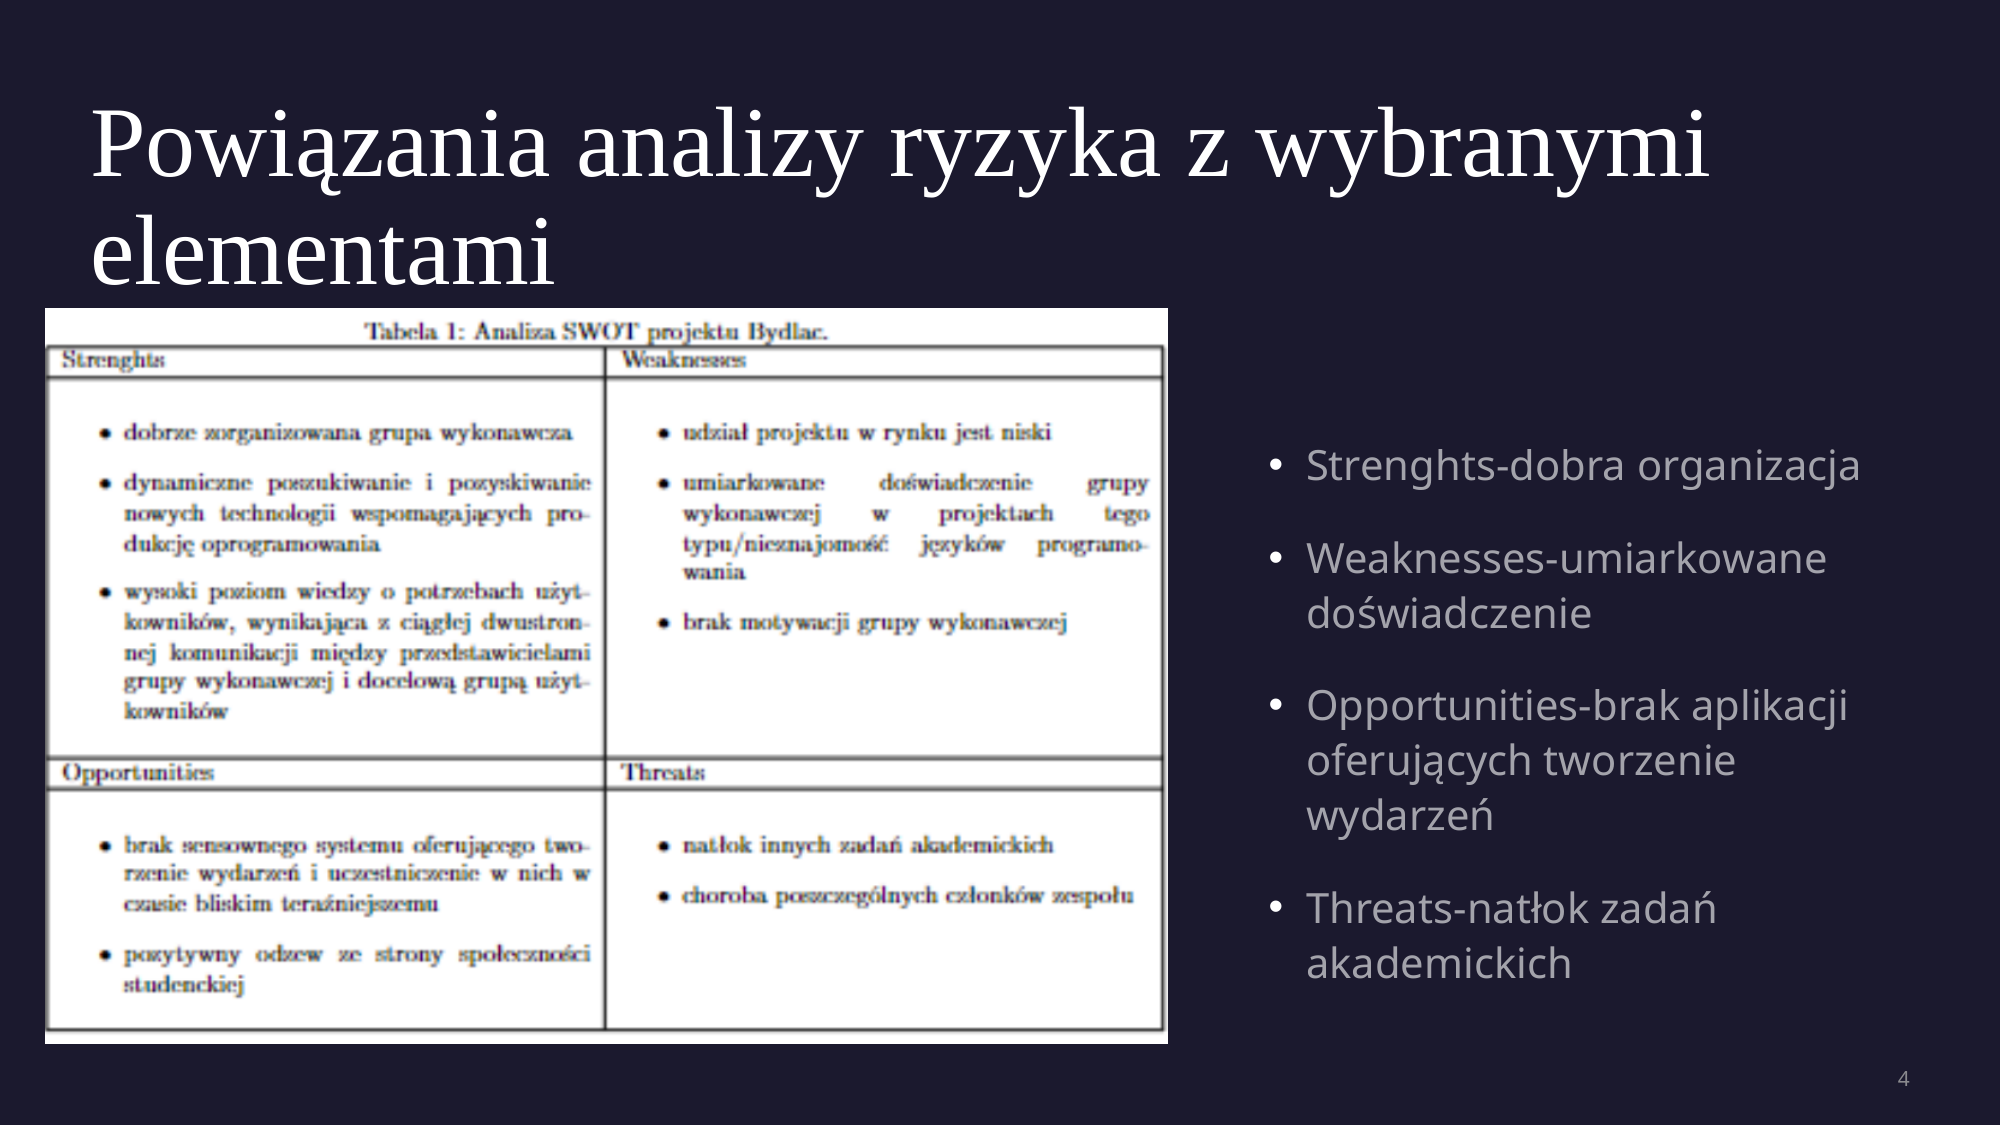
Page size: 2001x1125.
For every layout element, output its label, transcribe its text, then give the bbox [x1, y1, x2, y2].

list Strenghts-dobra organizacja Weaknesses-umiarkowane doświadczenie Opportunities-brak aplikacji oferujących tworzenie wydarzeń Threats-natłok zadań akademickich [1268, 346, 1910, 1000]
slide_number 4 [1632, 1067, 1910, 1093]
picture [45, 308, 1168, 1044]
title Powiązania analizy ryzyka z wybranymi elementami [90, 90, 1910, 309]
